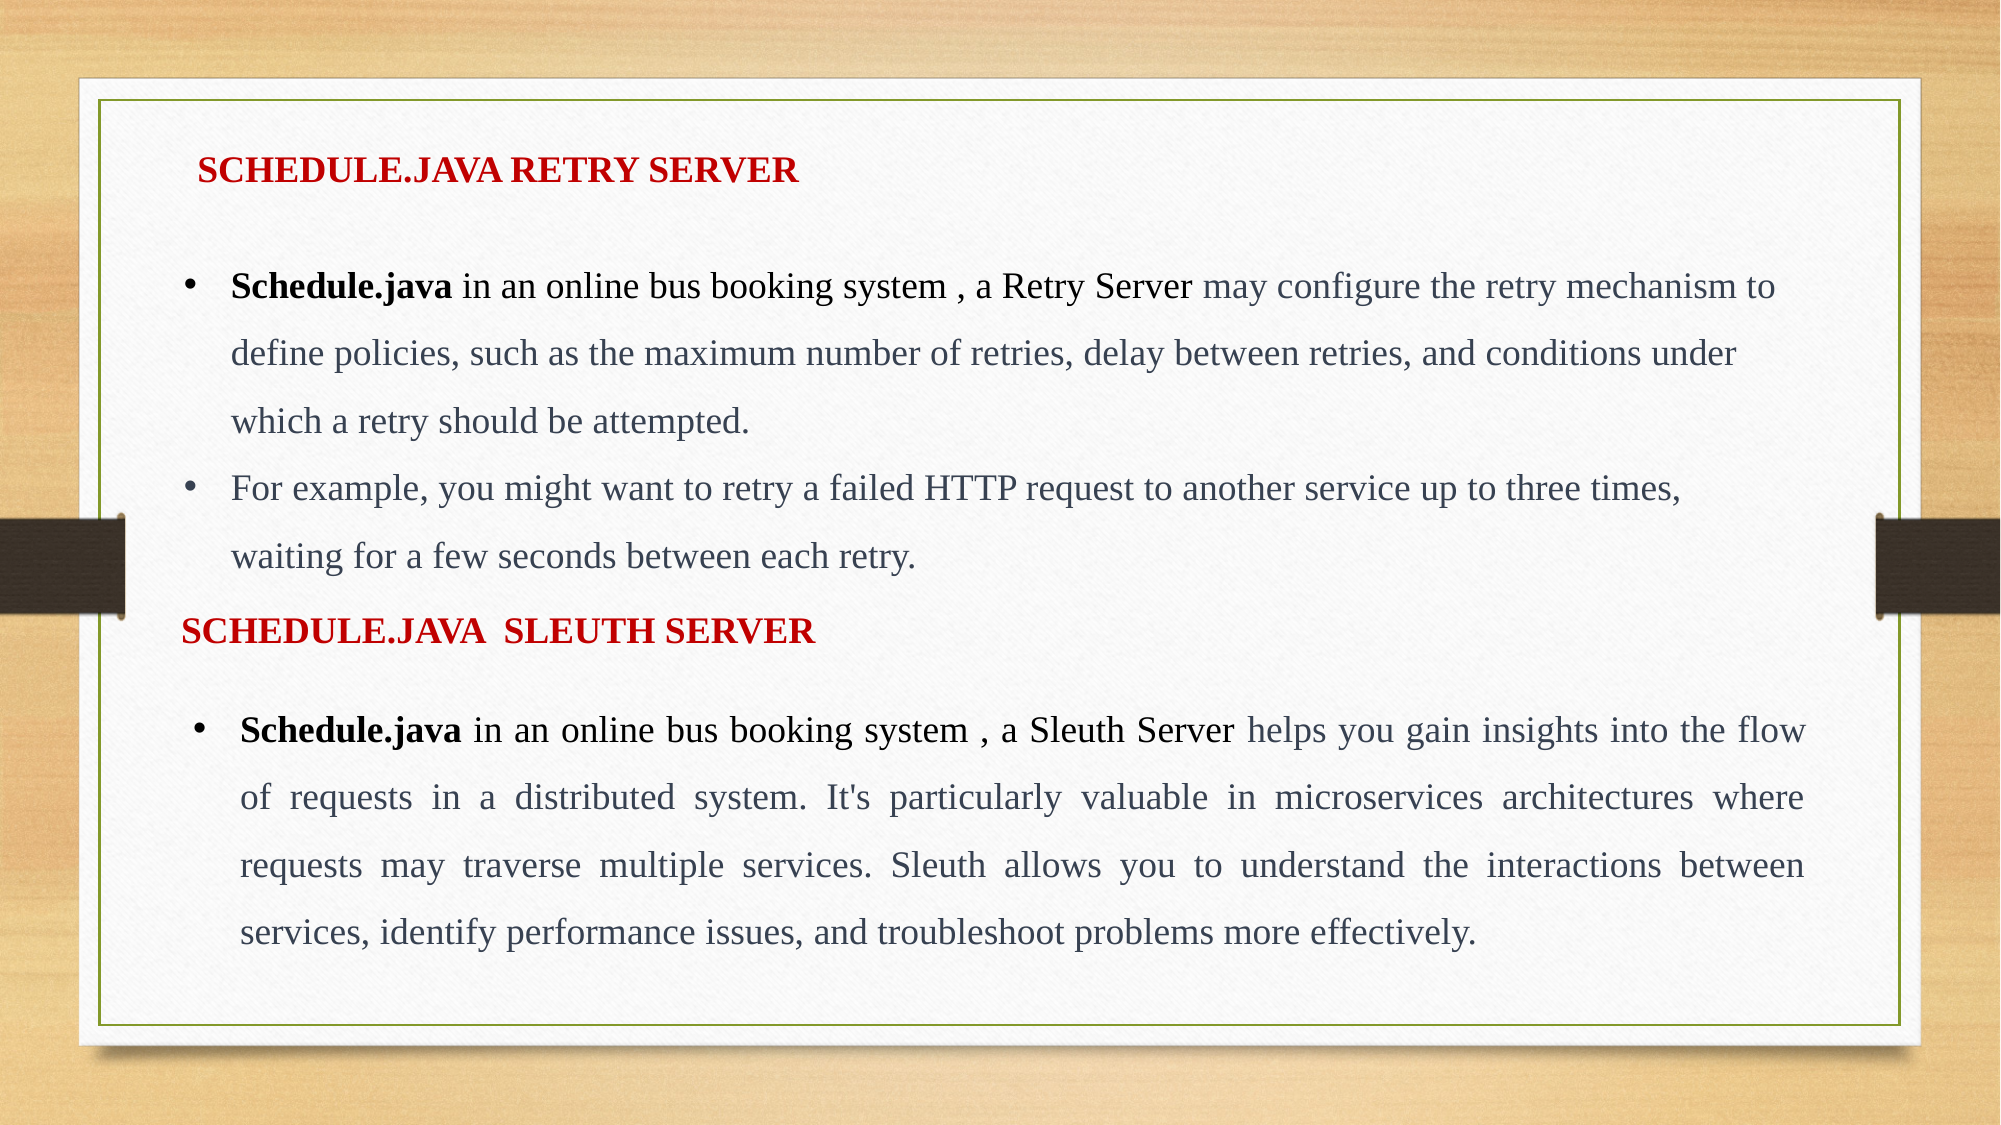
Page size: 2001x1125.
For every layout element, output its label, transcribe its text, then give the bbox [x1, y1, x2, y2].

text_box SCHEDULE.JAVA SLEUTH SERVER [44, 463, 953, 659]
text_box Schedule.java in an online bus booking system , a Retry Server may configure the retry mechanism to define policies, such as the maximum number of retries, delay between retries, and conditions under which a retry should be attempted. For example, you might want to retry a failed HTTP request to another service up to three times, waiting for a few seconds between each retry. [168, 230, 1813, 583]
picture [0, 0, 2001, 1125]
text_box SCHEDULE.JAVA RETRY SERVER [0, 137, 1019, 197]
text_box Schedule.java in an online bus booking system , a Sleuth Server helps you gain insights into the flow of requests in a distributed system. It's particularly valuable in microservices architectures where requests may traverse multiple services. Sleuth allows you to understand the interactions between services, identify performance issues, and troubleshoot problems more effectively. [178, 674, 1822, 960]
